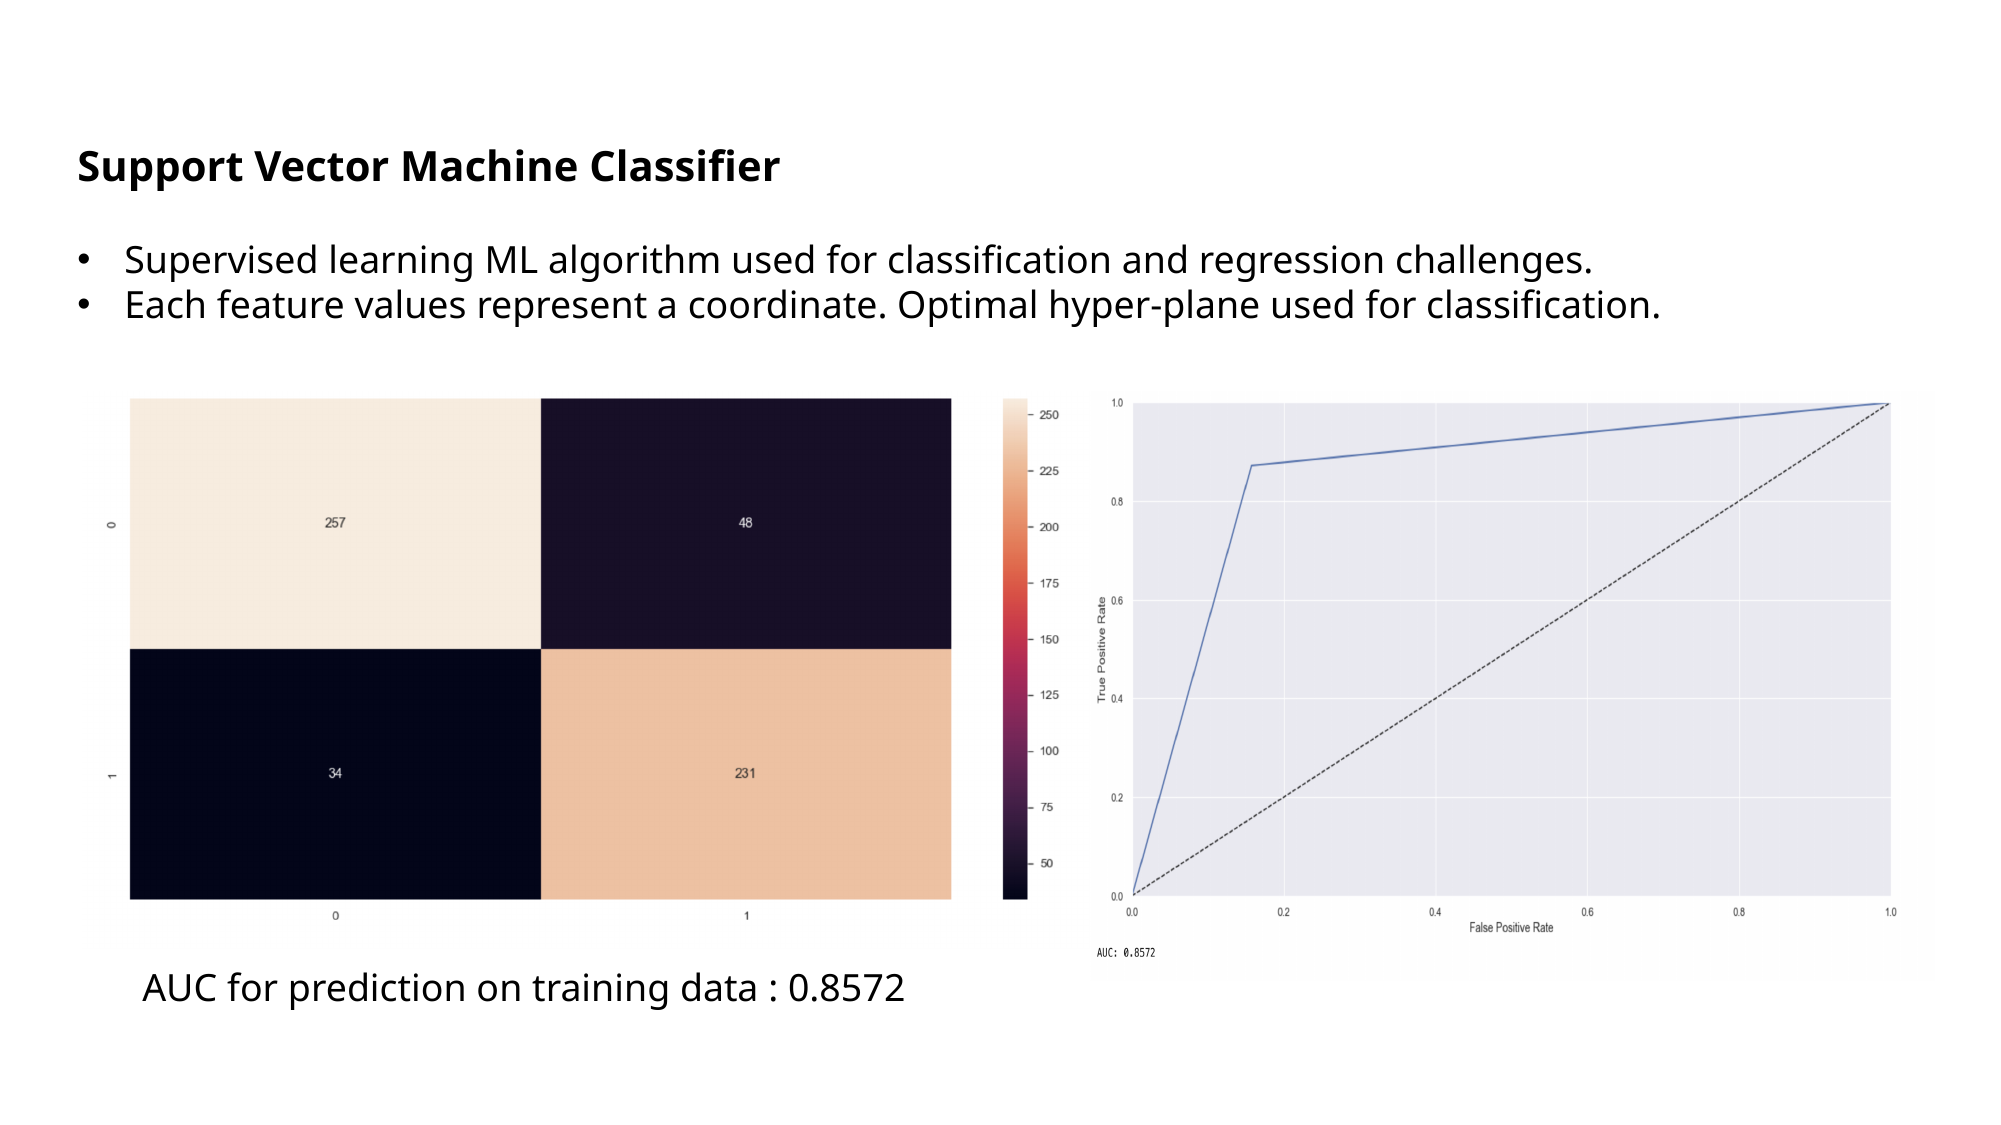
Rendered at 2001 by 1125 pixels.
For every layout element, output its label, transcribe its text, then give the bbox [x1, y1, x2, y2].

text_box AUC for prediction on training data : 0.8572 [127, 956, 1936, 1017]
picture [82, 391, 1935, 982]
text_box Support Vector Machine Classifier [62, 131, 986, 197]
text_box Supervised learning ML algorithm used for classification and regression challenges. Each feature values represent a coordinate. Optimal hyper-plane used for classification. [62, 228, 1917, 334]
